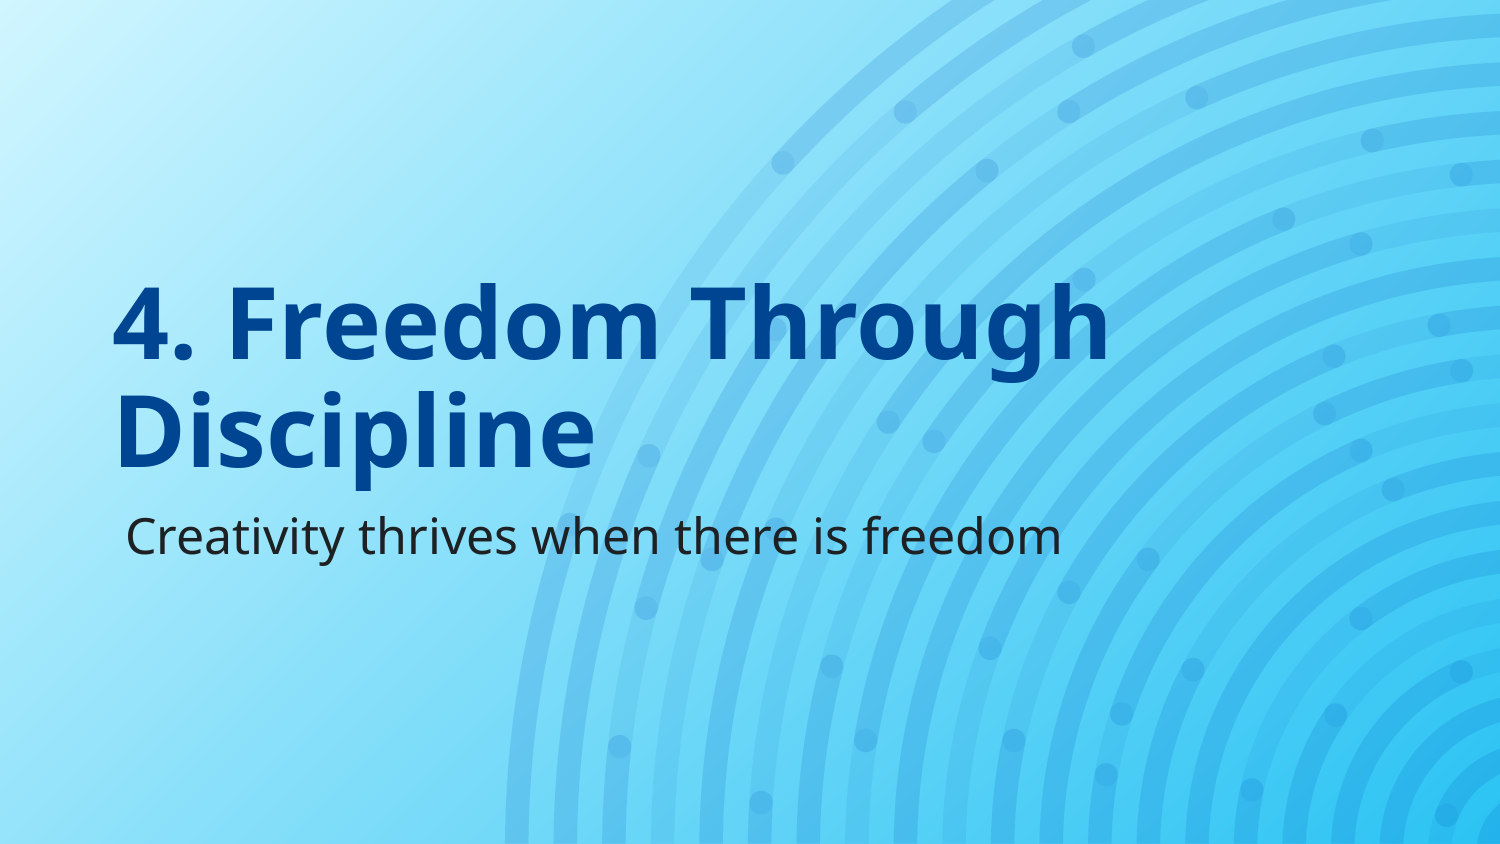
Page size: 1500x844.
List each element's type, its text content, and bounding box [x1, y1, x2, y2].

subtitle Creativity thrives when there is freedom [112, 504, 1388, 571]
title 4. Freedom Through Discipline [112, 273, 1388, 489]
